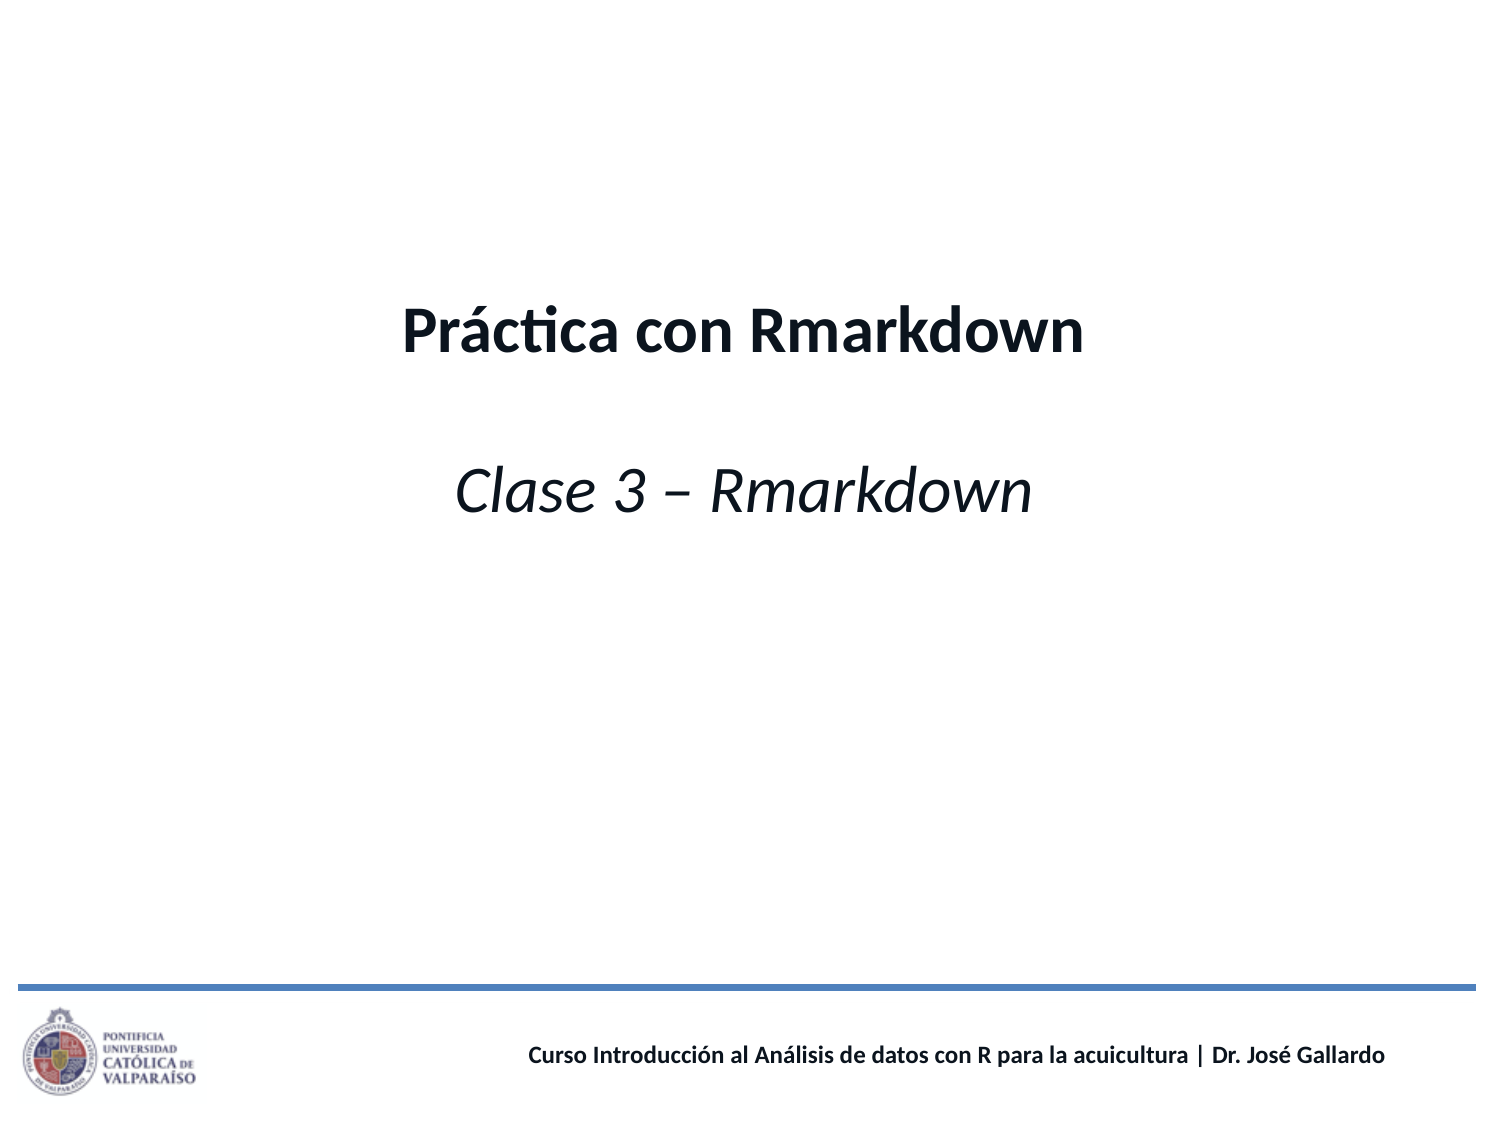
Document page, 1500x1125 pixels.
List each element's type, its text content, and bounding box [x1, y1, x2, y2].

picture [17, 1004, 207, 1104]
text_box Práctica con Rmarkdown Clase 3 – Rmarkdown [242, 278, 1247, 534]
